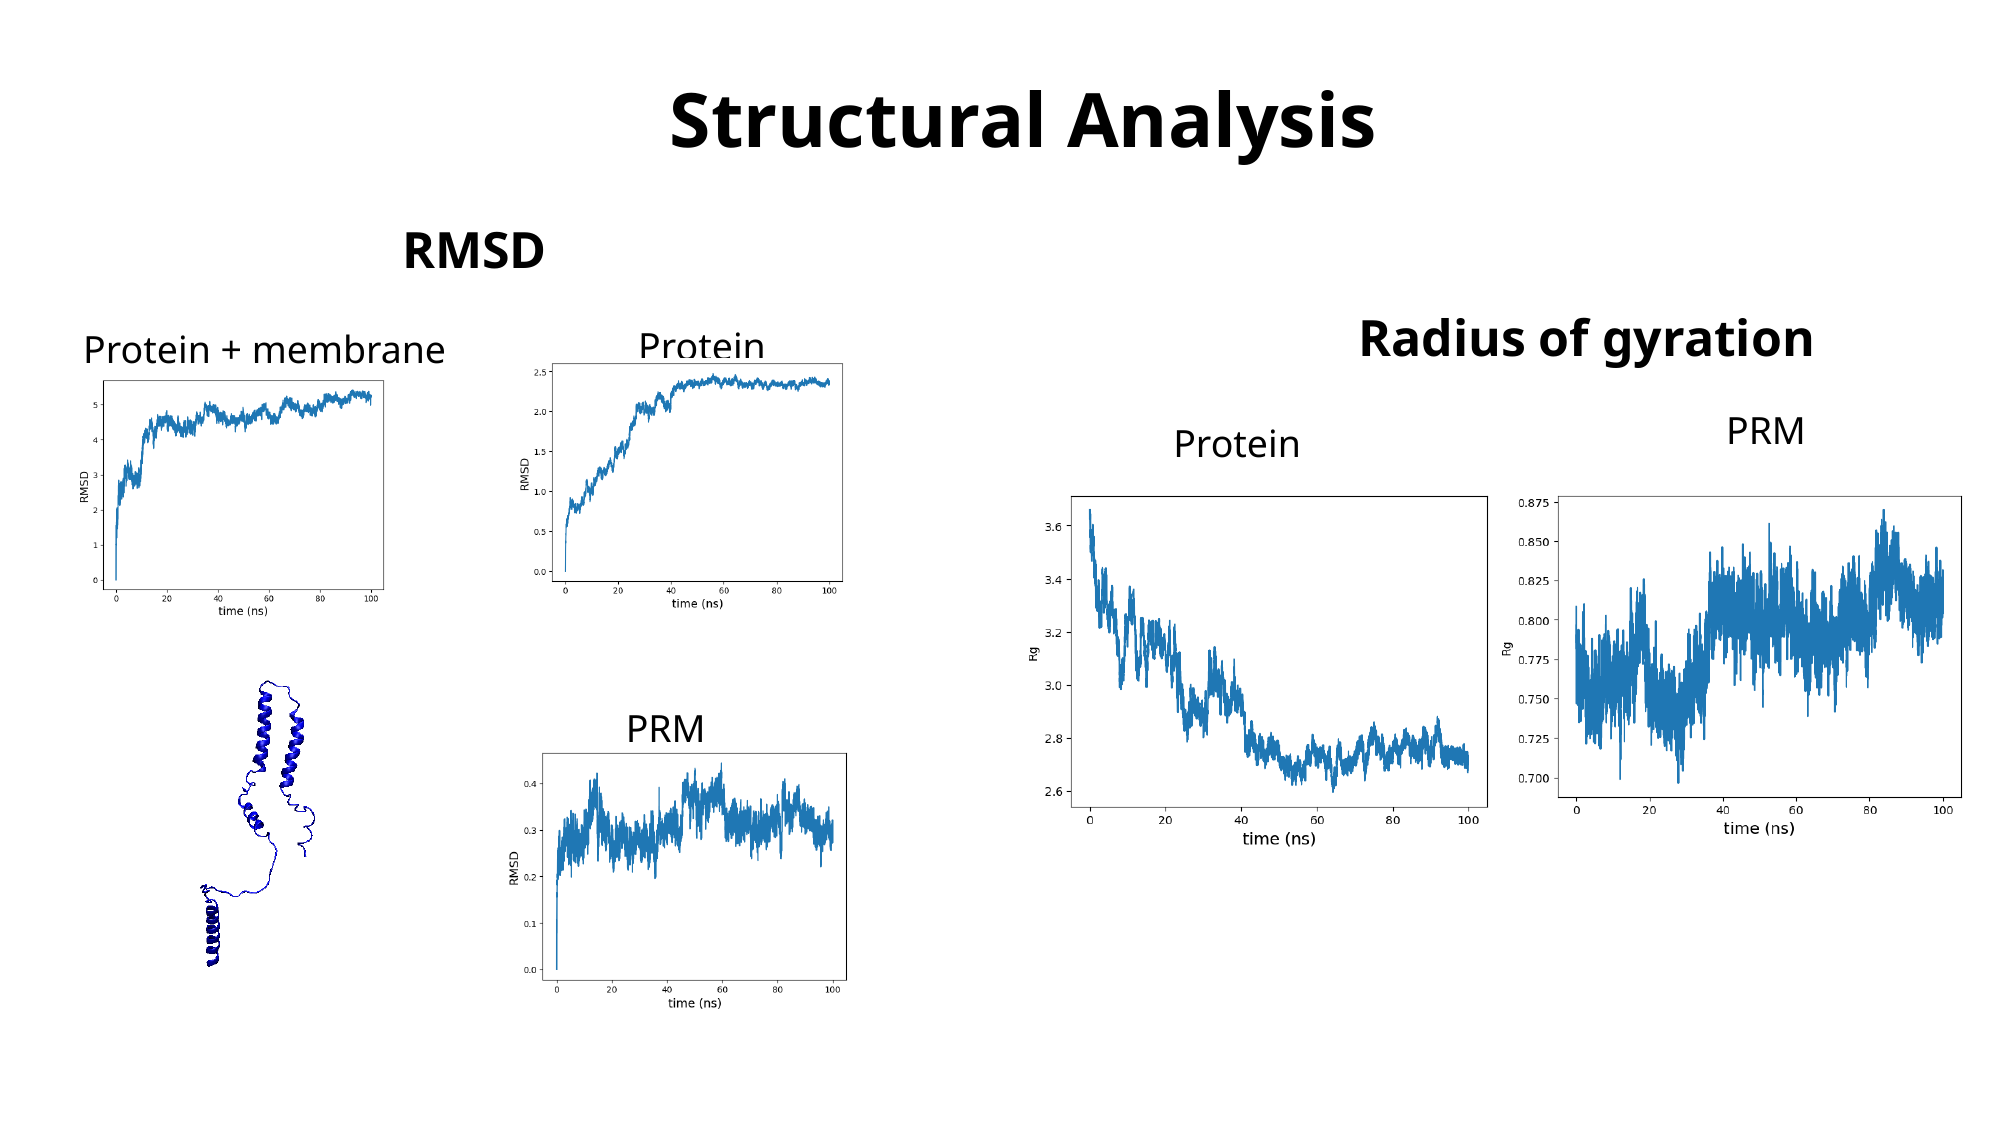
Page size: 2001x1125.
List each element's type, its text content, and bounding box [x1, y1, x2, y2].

picture [1018, 487, 1970, 856]
text_box PRM [1711, 399, 1821, 459]
picture [502, 747, 852, 1015]
text_box Radius of gyration [1343, 298, 1830, 374]
text_box Protein [1158, 412, 1316, 473]
picture [72, 375, 389, 623]
text_box Protein [623, 315, 781, 358]
text_box PRM [611, 697, 721, 747]
picture [196, 671, 319, 976]
text_box RMSD [387, 211, 562, 287]
text_box Structural Analysis [366, 64, 1699, 170]
text_box Protein + membrane [68, 318, 462, 379]
picture [512, 358, 849, 615]
